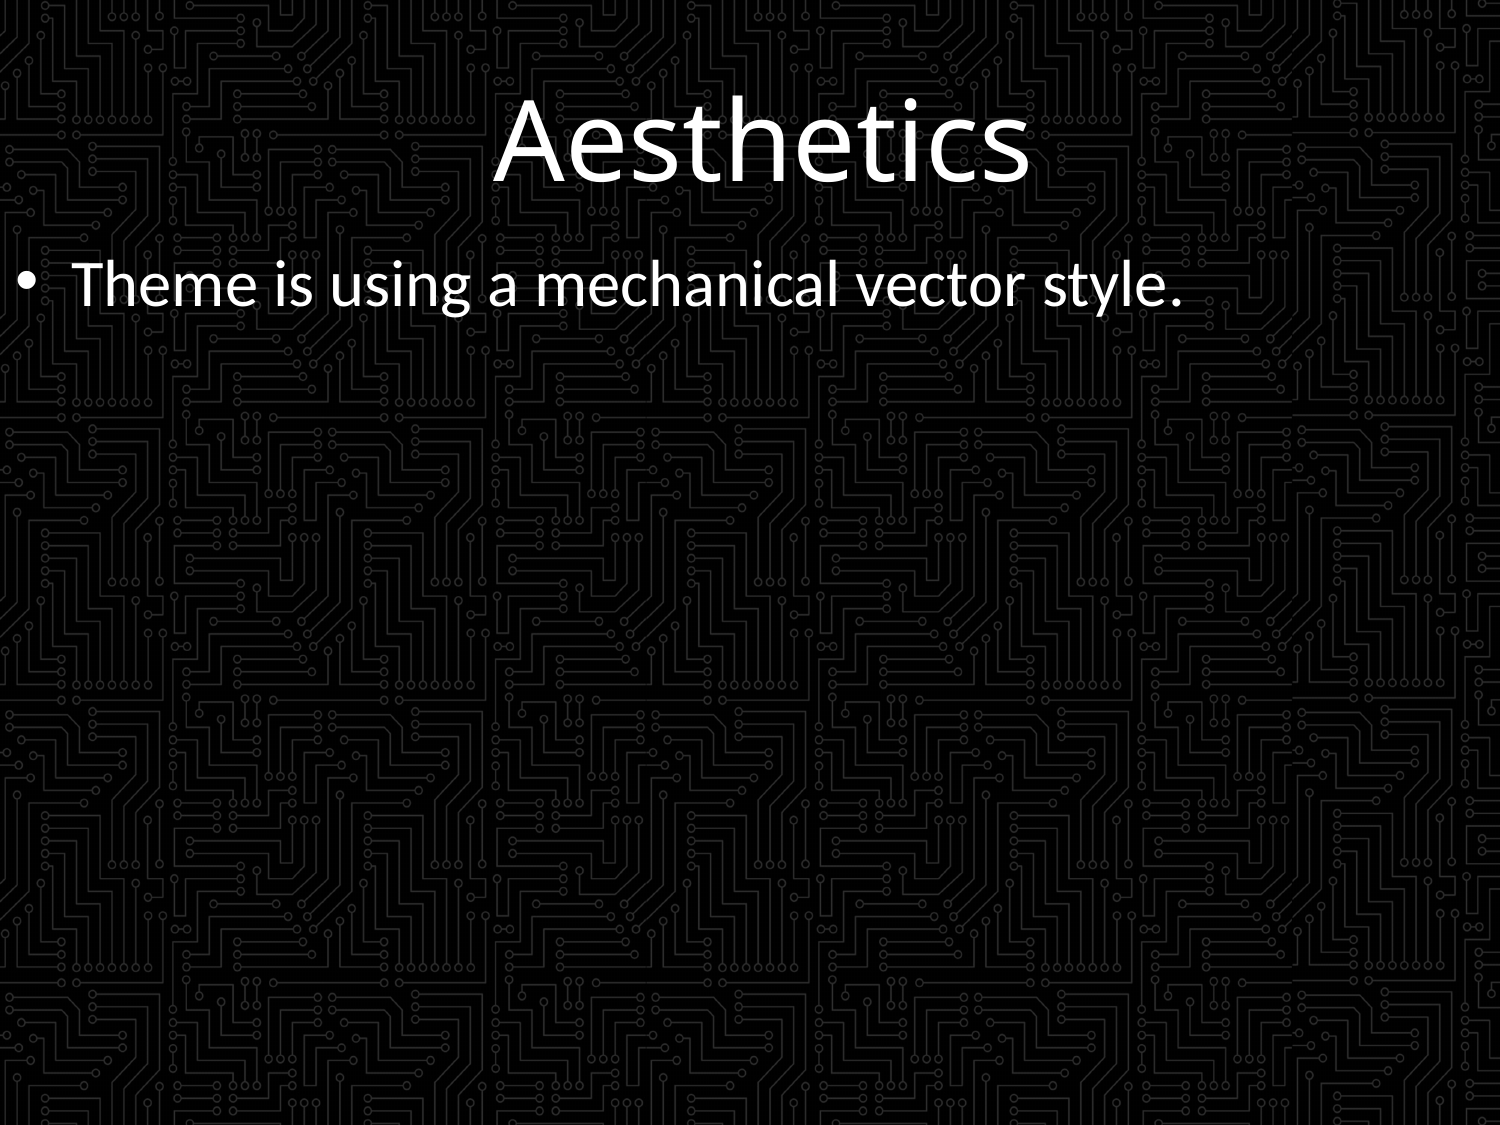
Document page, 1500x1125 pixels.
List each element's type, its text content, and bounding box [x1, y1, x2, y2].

picture [0, 0, 1500, 1125]
title Aesthetics [88, 42, 1439, 231]
list Theme is using a mechanical vector style. [0, 231, 1483, 988]
